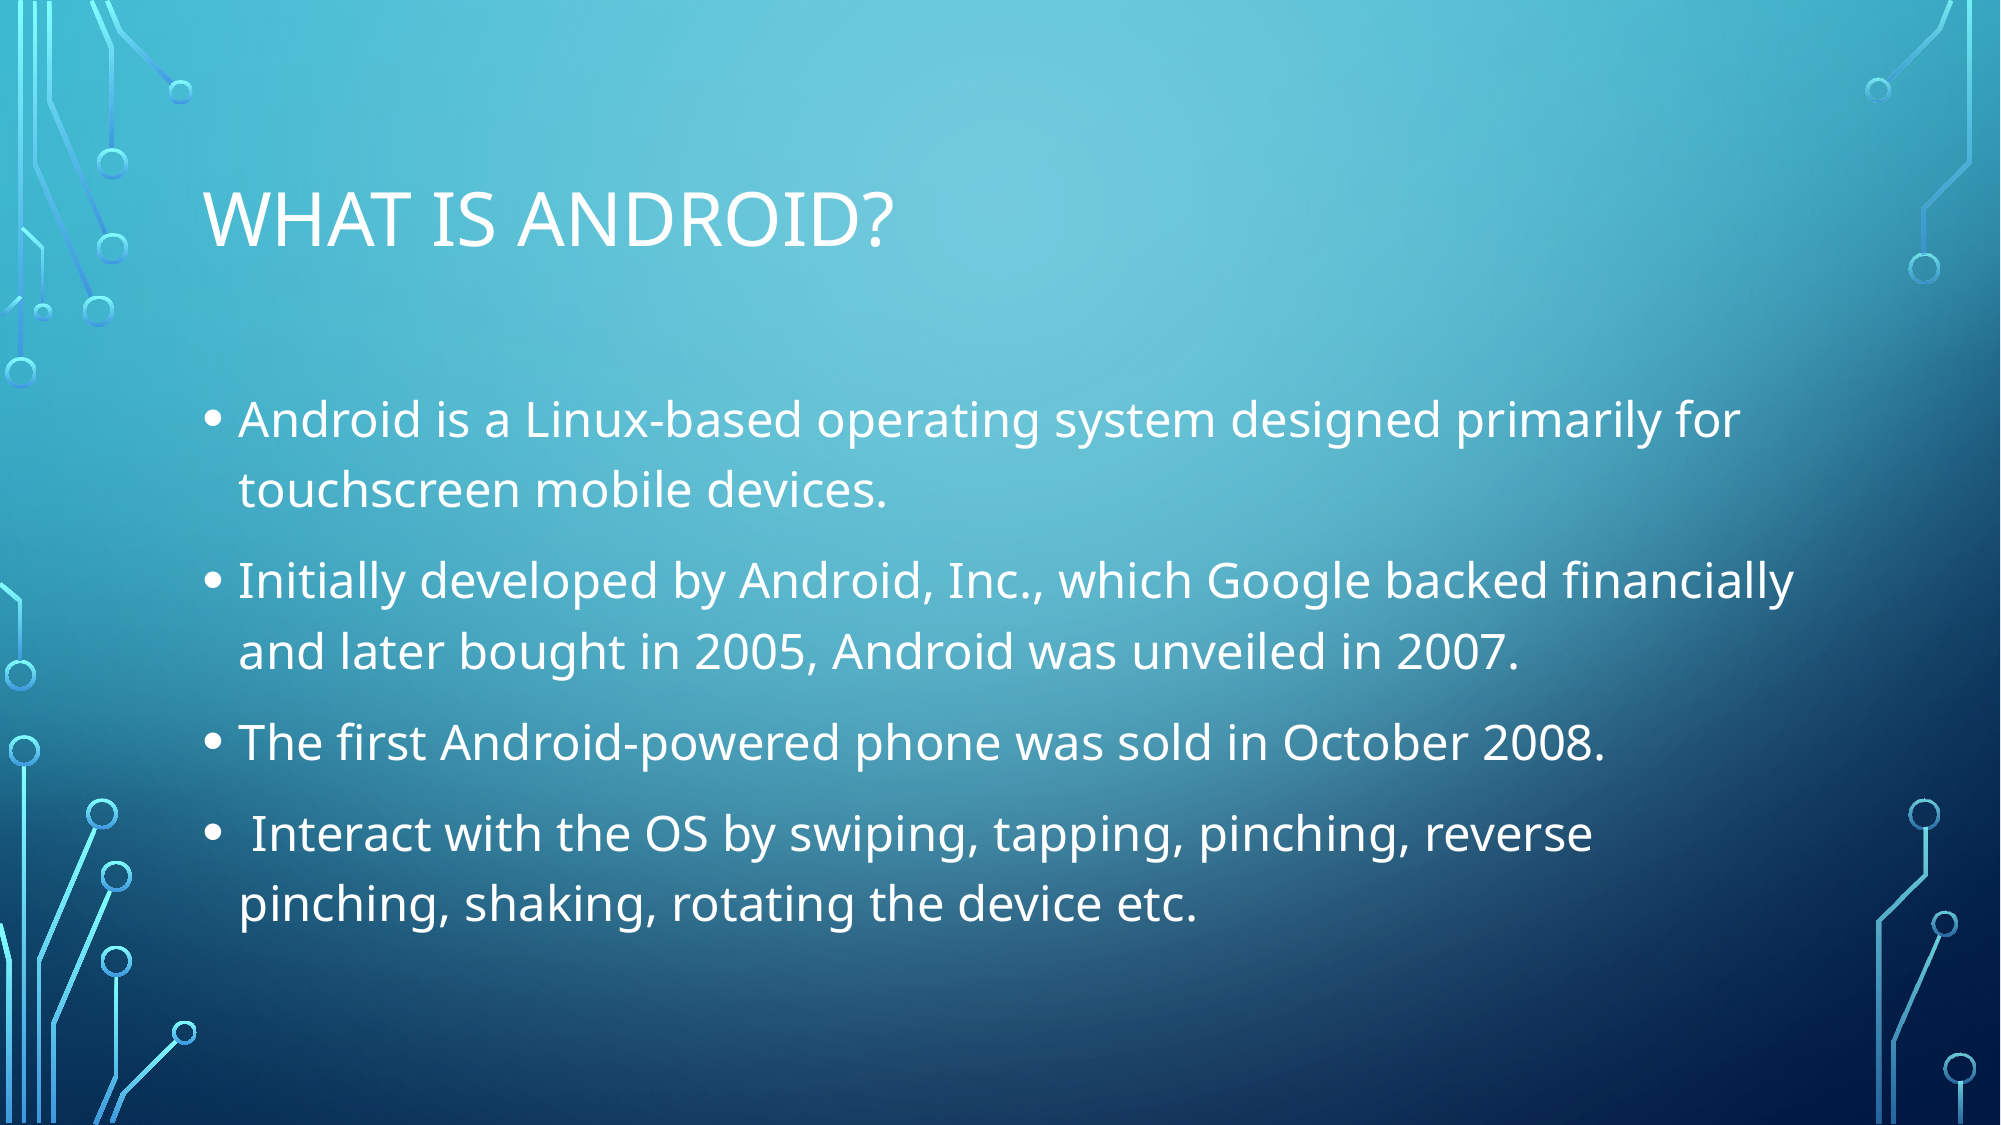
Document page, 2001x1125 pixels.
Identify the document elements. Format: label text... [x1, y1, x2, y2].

title What is Android? [187, 101, 1813, 344]
list Android is a Linux-based operating system designed primarily for touchscreen mobile devices. Initially developed by Android, Inc., which Google backed financially and later bought in 2005, Android was unveiled in 2007. The first Android-powered phone was sold in October 2008. Interact with the OS by swiping, tapping, pinching, reverse pinching, shaking, rotating the device etc. [187, 369, 1813, 950]
